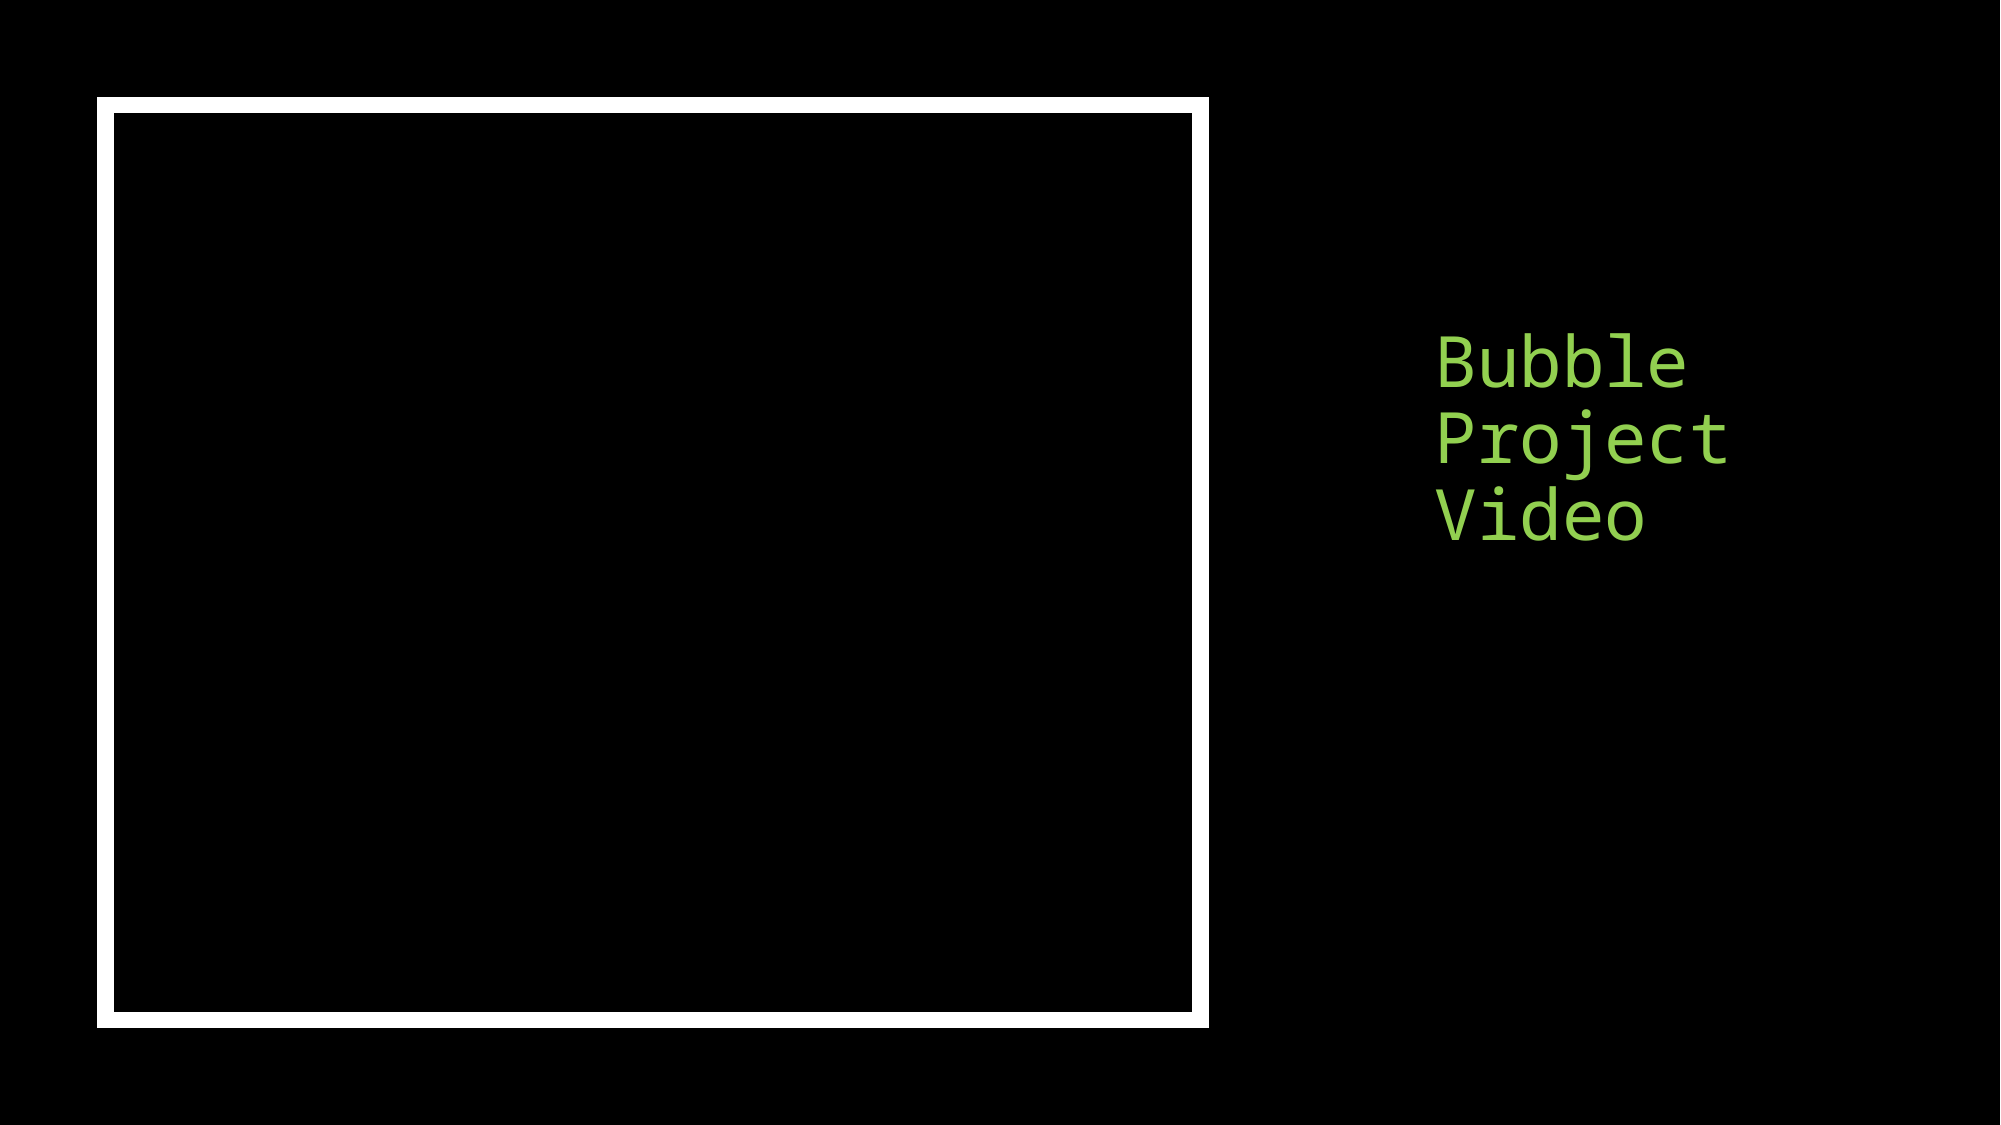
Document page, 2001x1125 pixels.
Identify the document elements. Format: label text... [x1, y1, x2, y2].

title Bubble Project Video [1419, 262, 1933, 563]
